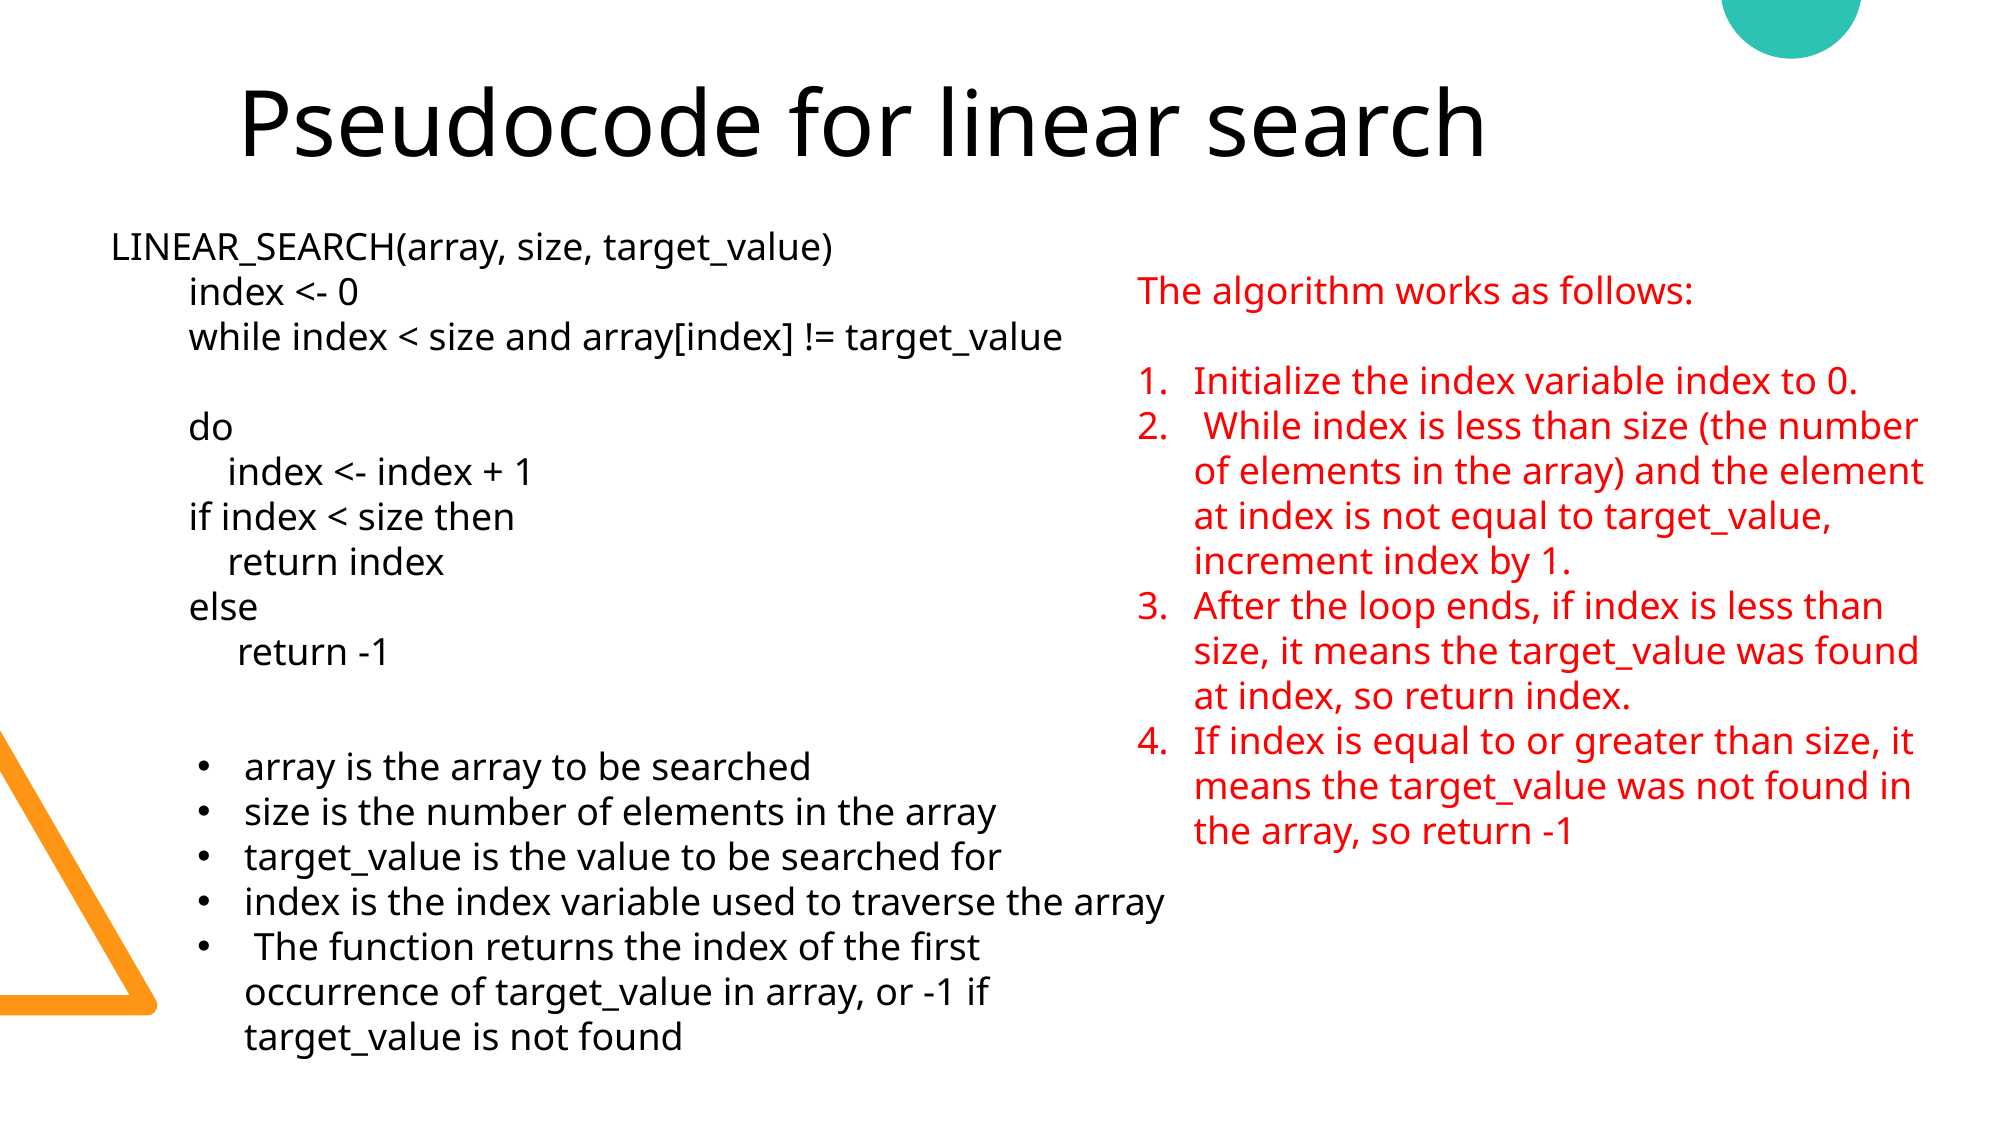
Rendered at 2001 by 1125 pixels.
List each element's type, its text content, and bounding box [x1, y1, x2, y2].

text_box The algorithm works as follows: Initialize the index variable index to 0. While index is less than size (the number of elements in the array) and the element at index is not equal to target_value, increment index by 1. After the loop ends, if index is less than size, it means the target_value was found at index, so return index. If index is equal to or greater than size, it means the target_value was not found in the array, so return -1 [1122, 259, 1968, 860]
text_box array is the array to be searched size is the number of elements in the array target_value is the value to be searched for index is the index variable used to traverse the array The function returns the index of the first occurrence of target_value in array, or -1 if target_value is not found [182, 735, 1183, 1066]
title Pseudocode for linear search [182, 43, 1545, 211]
text_box LINEAR_SEARCH(array, size, target_value) index <- 0 while index < size and array[index] != target_value do index <- index + 1 if index < size then return index else return -1 [95, 215, 1096, 681]
